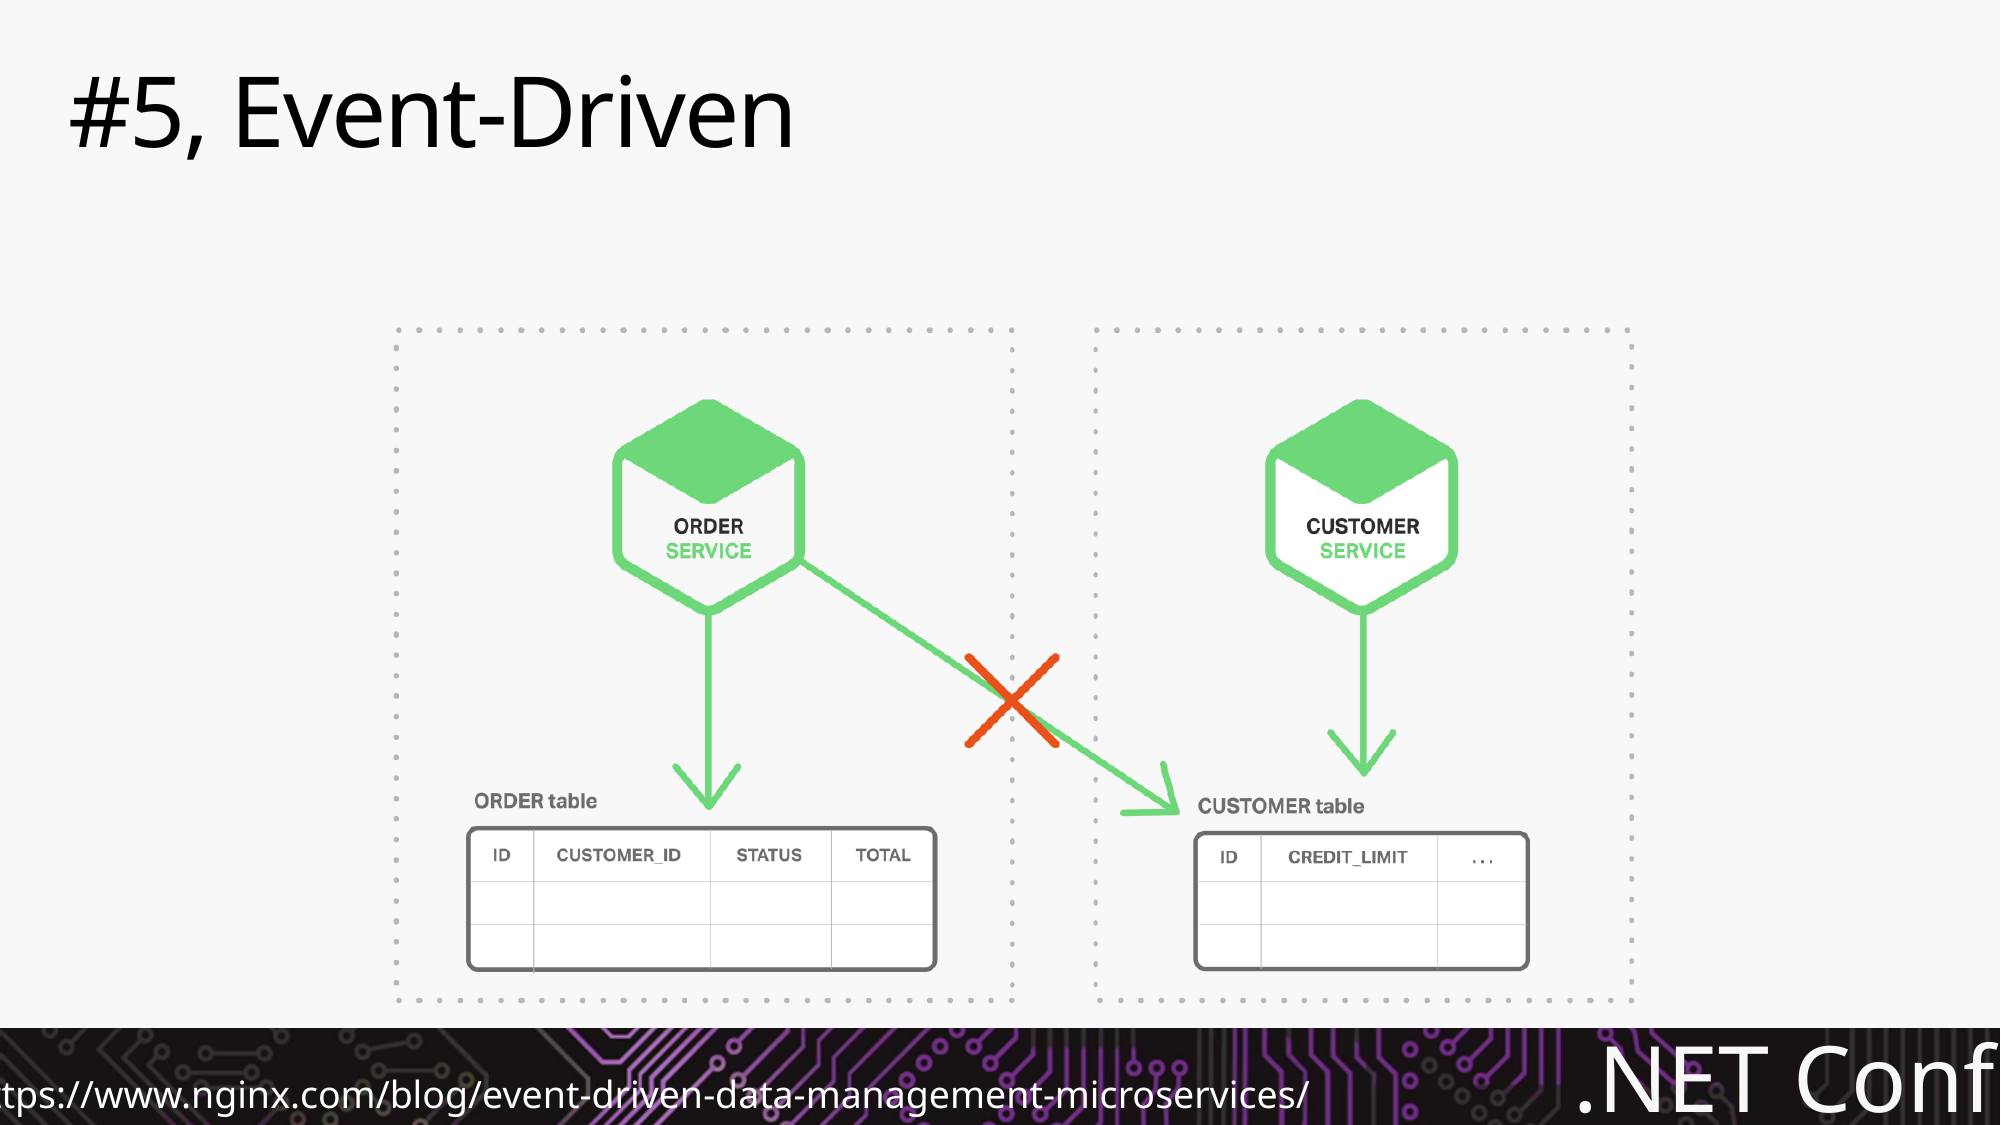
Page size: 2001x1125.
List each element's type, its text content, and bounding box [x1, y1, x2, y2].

text_box https://www.nginx.com/blog/event-driven-data-management-microservices/ [0, 1063, 1326, 1124]
title #5, Event-Driven [44, 47, 1957, 196]
picture [0, 284, 2000, 1125]
